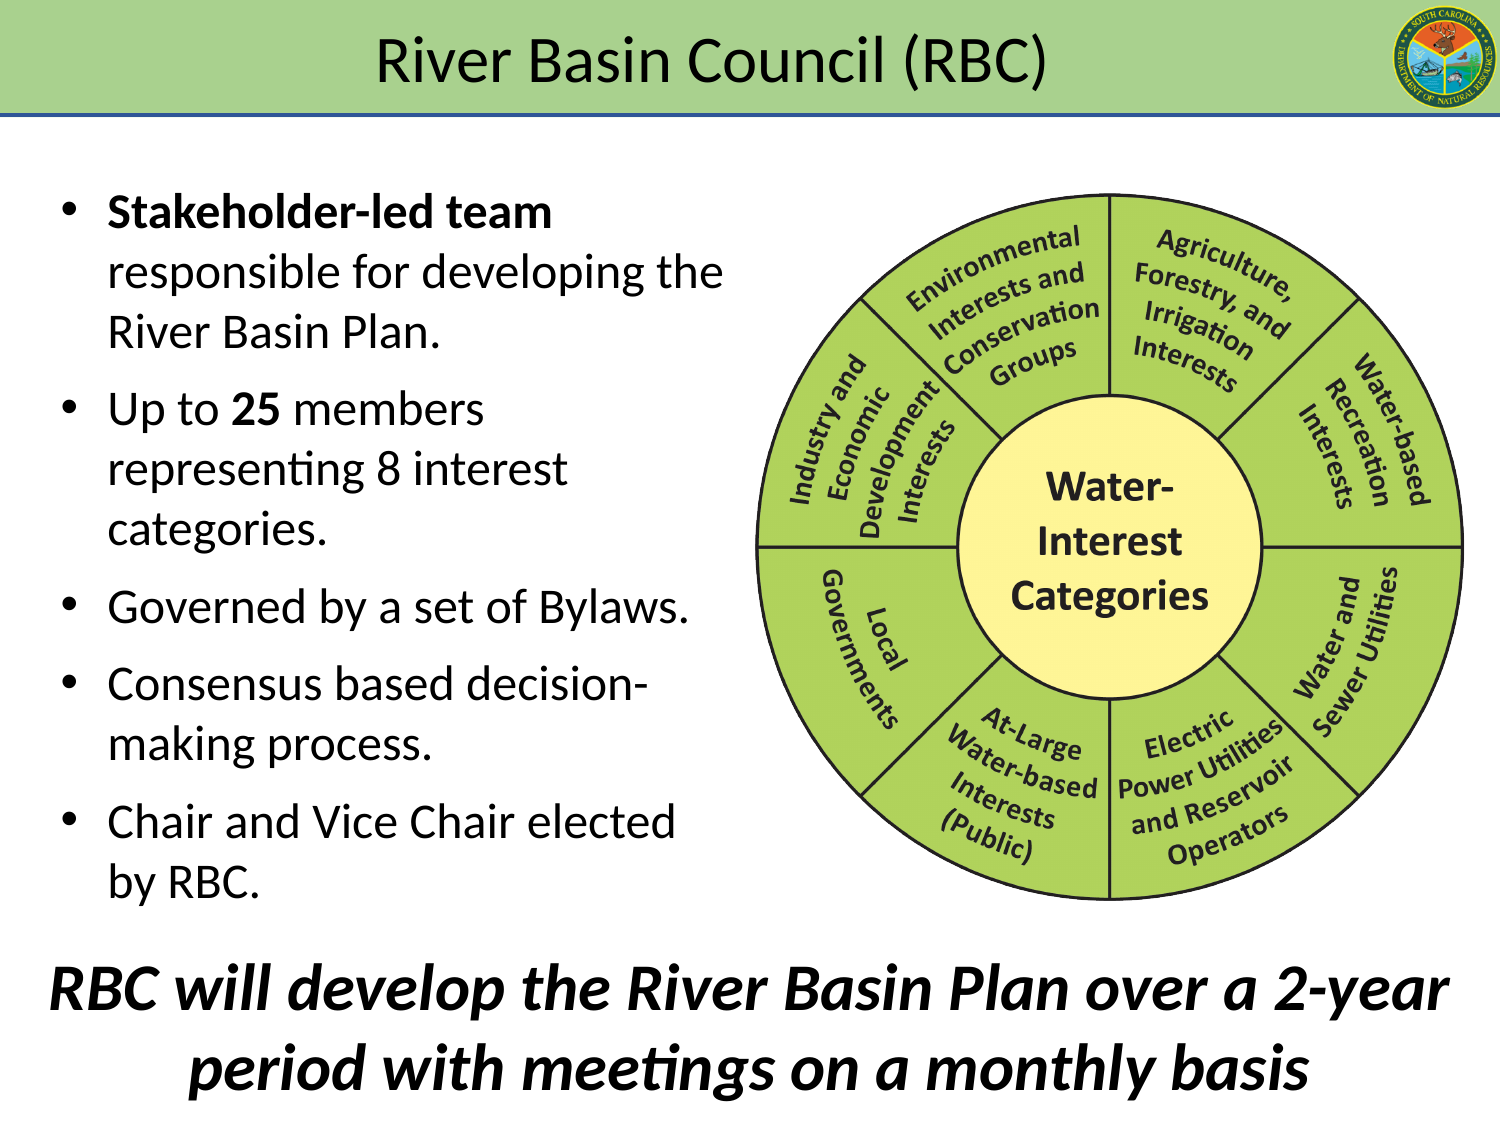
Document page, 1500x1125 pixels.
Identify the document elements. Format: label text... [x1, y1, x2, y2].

picture [1392, 5, 1497, 110]
text_box [0, 0, 1500, 113]
text_box Stakeholder-led team responsible for developing the River Basin Plan. Up to 25 members representing 8 interest categories. Governed by a set of Bylaws. Consensus based decision-making process. Chair and Vice Chair elected by RBC. [45, 136, 747, 934]
picture [755, 193, 1482, 901]
text_box River Basin Council (RBC) [360, 8, 1225, 104]
text_box RBC will develop the River Basin Plan over a 2-year period with meetings on a monthly basis [20, 936, 1480, 1111]
